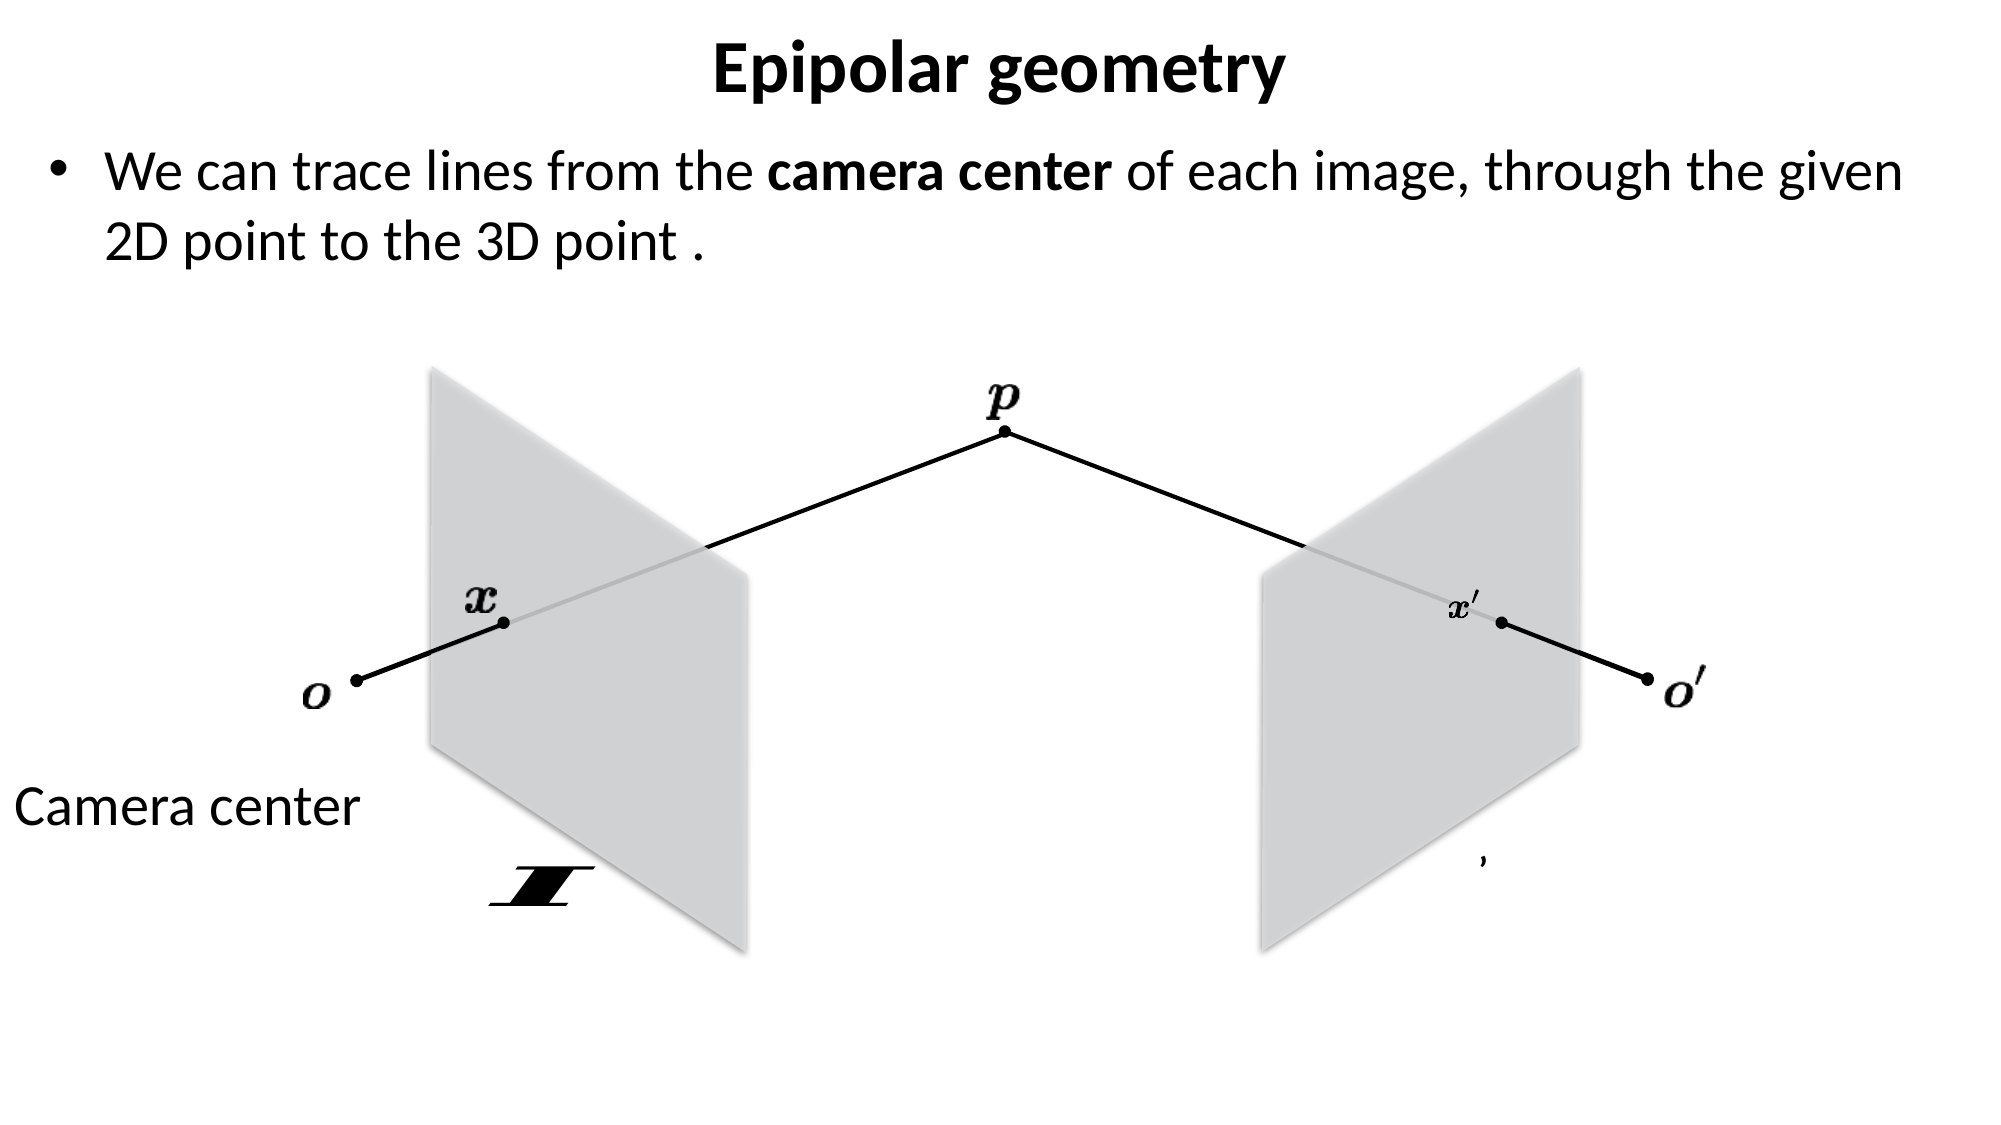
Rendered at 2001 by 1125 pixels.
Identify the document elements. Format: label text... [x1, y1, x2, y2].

text_box [1261, 366, 1580, 952]
text_box [430, 365, 747, 953]
text_box [1495, 616, 1508, 629]
title Epipolar geometry [33, 0, 1967, 125]
text_box [998, 428, 1011, 438]
picture [465, 587, 497, 613]
picture [1664, 664, 1707, 710]
picture [986, 384, 1021, 421]
text_box [350, 622, 509, 687]
picture [1448, 589, 1479, 620]
text_box [1499, 621, 1654, 686]
text_box Camera center [0, 759, 411, 844]
picture [302, 683, 333, 710]
text_box [497, 616, 510, 629]
